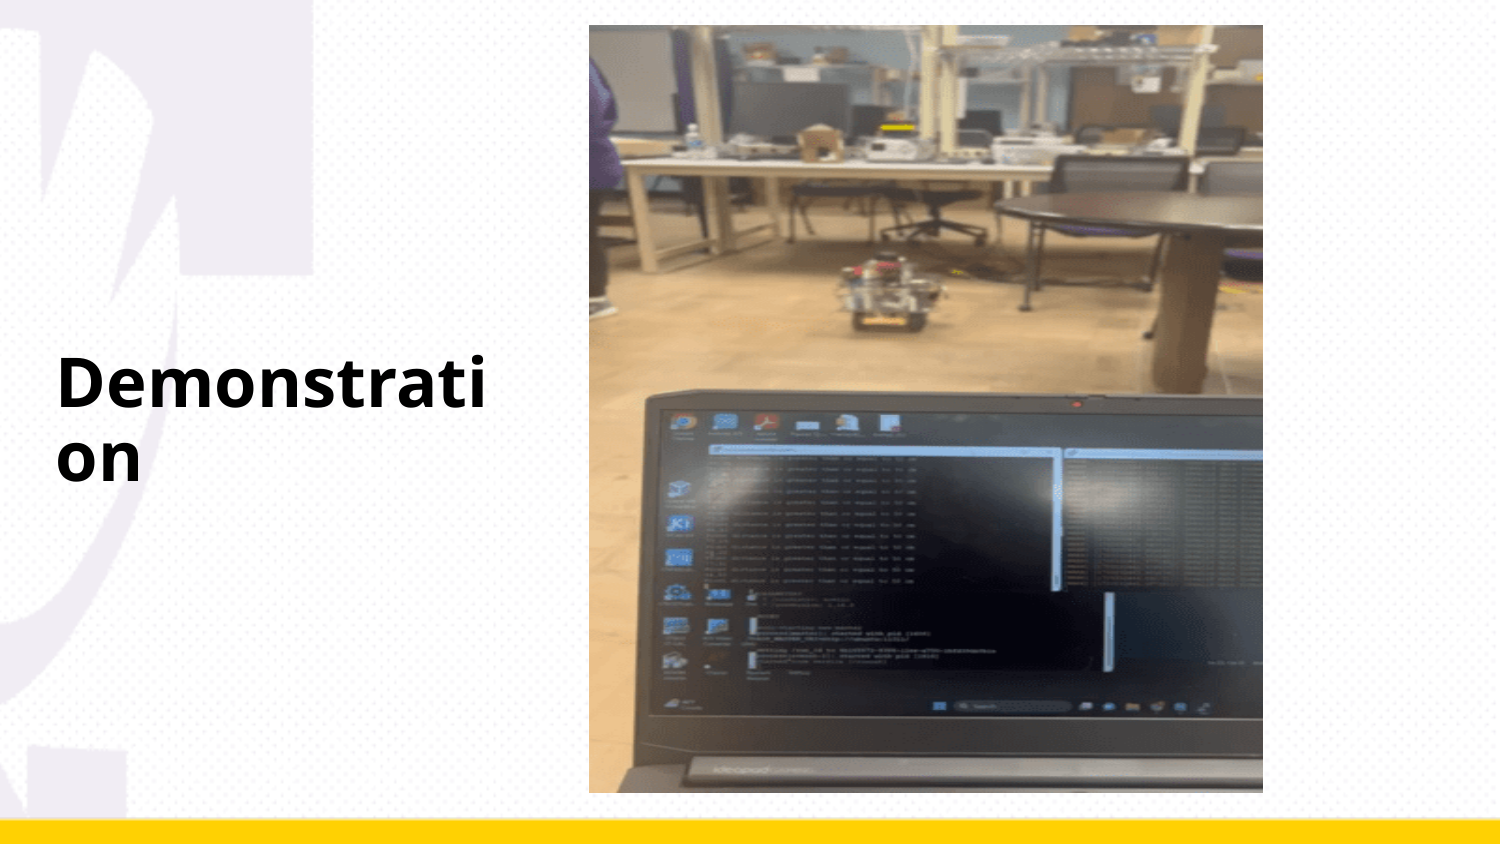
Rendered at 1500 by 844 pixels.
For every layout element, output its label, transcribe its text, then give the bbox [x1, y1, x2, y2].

title Demonstration [44, 340, 524, 504]
picture [0, 0, 1500, 844]
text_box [588, 24, 1264, 794]
